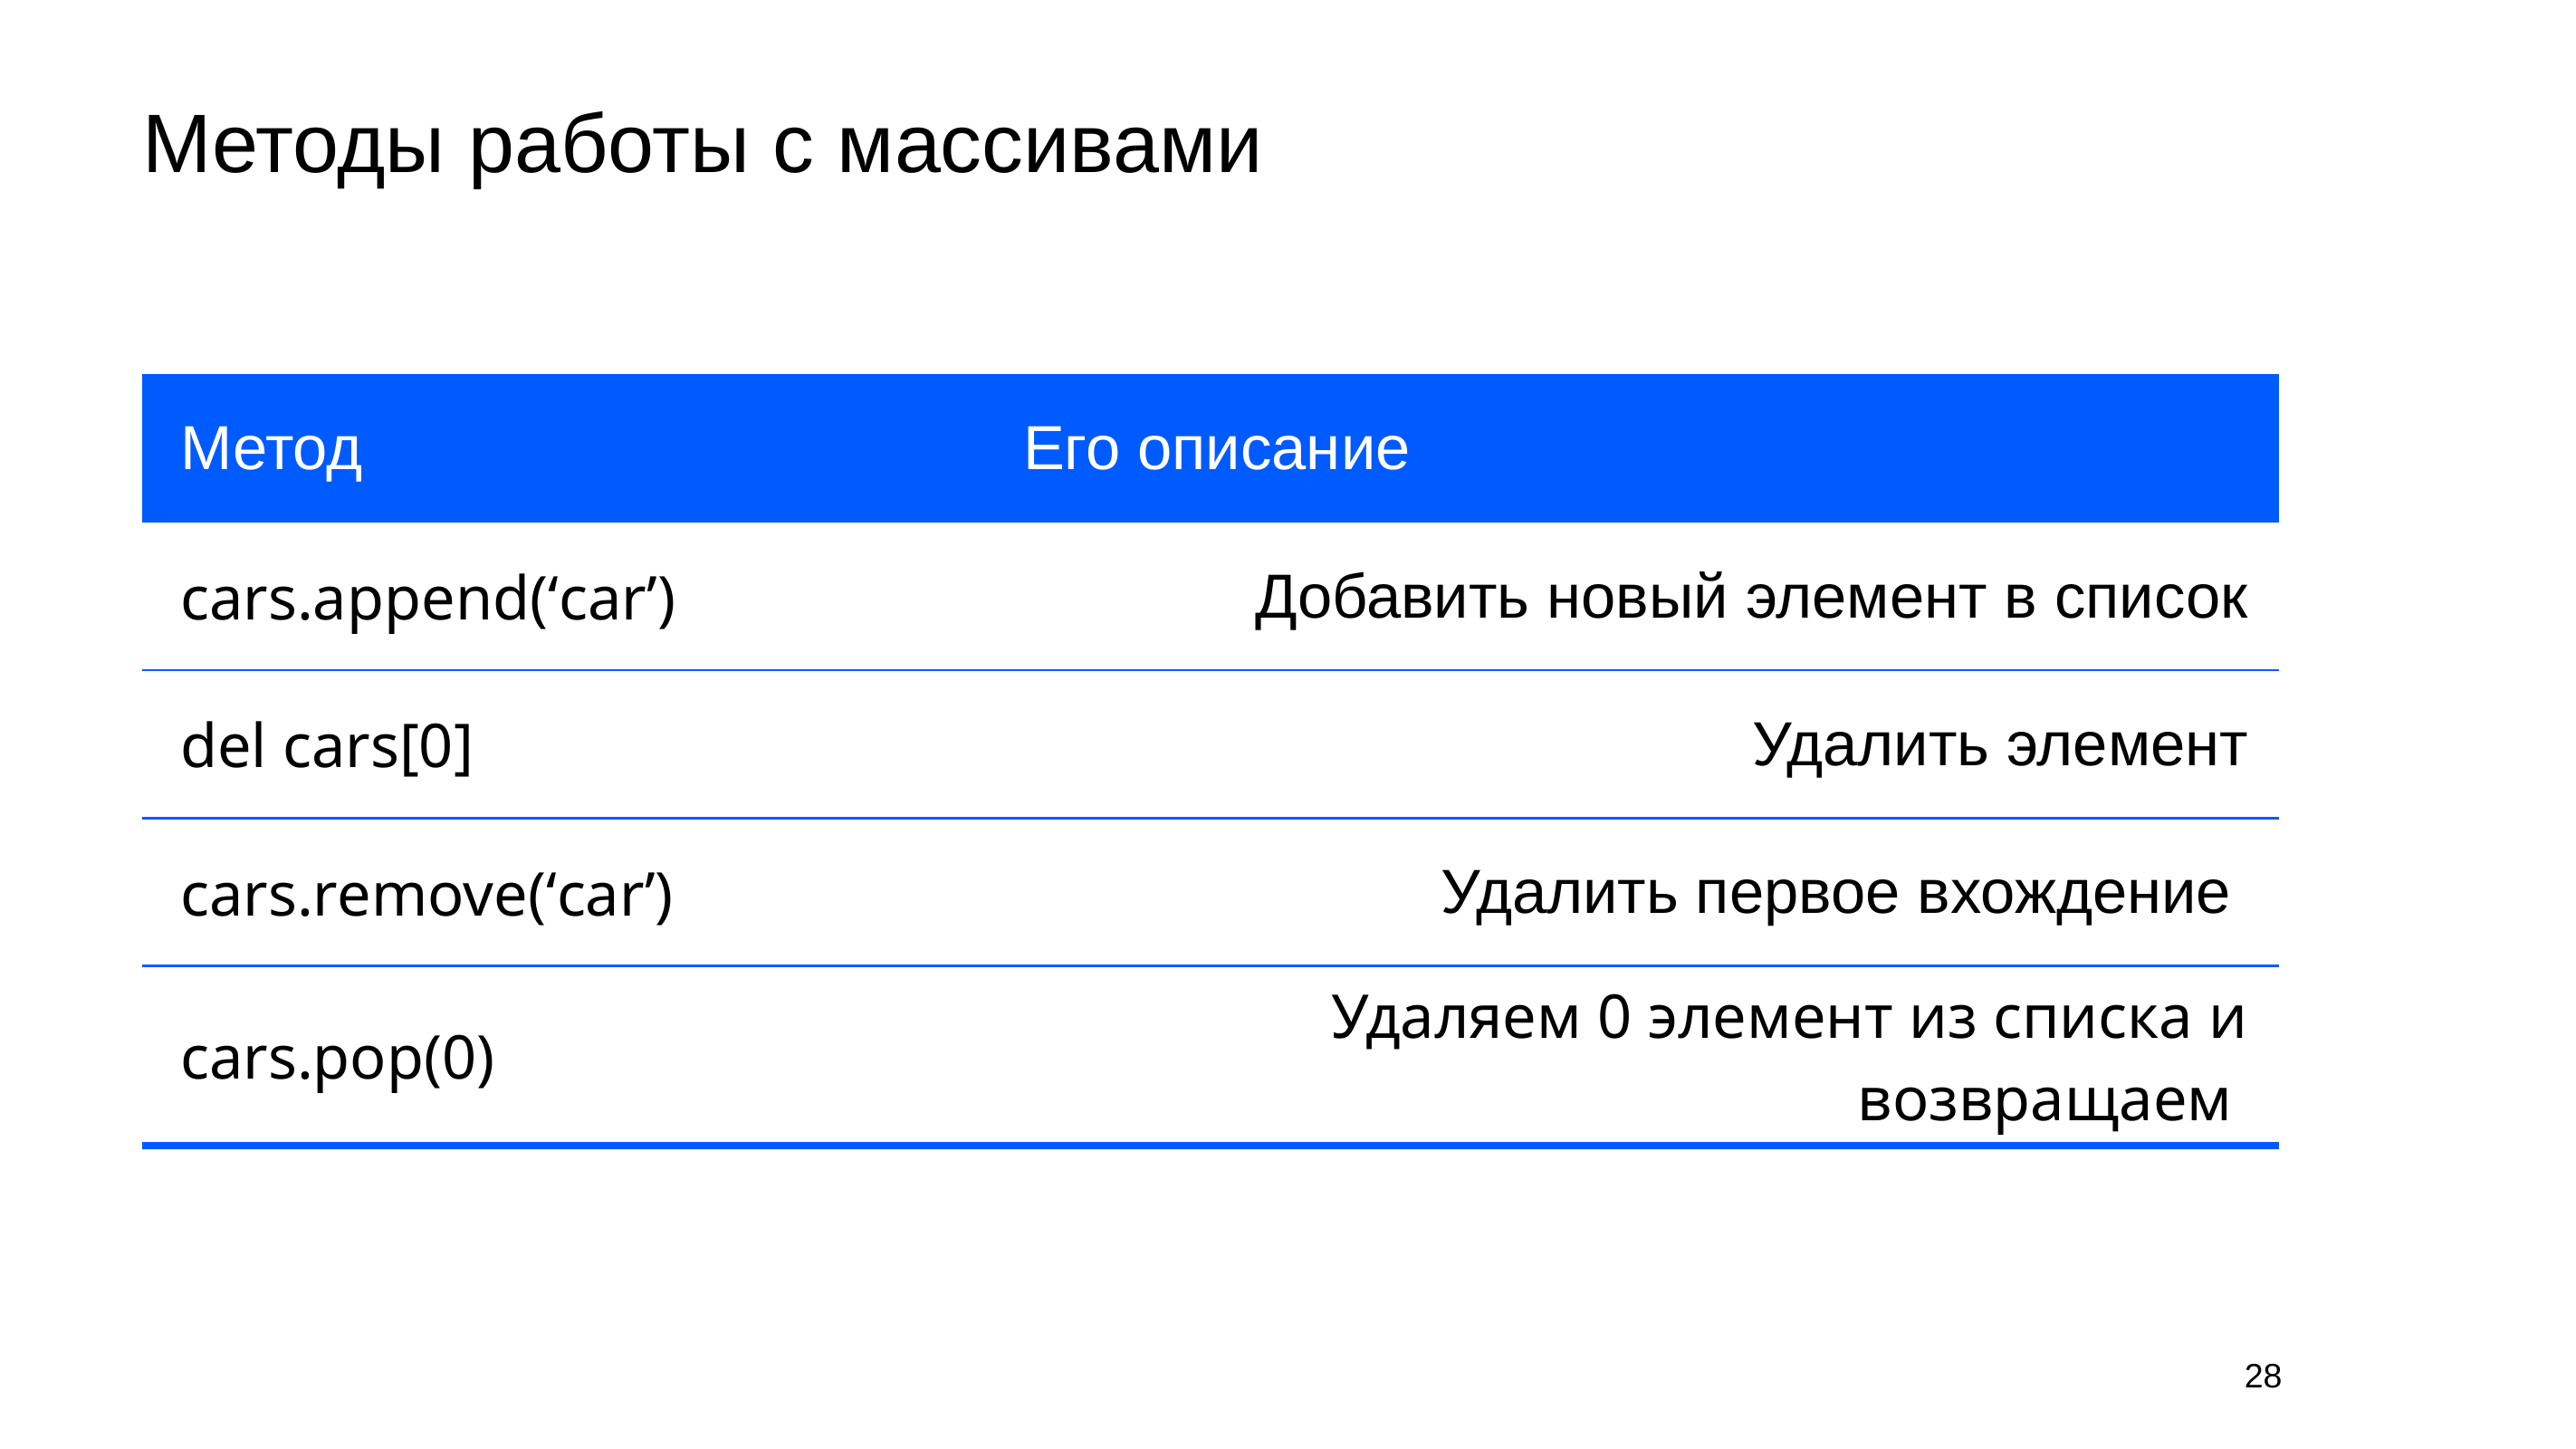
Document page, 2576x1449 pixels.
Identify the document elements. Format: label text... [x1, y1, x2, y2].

table_cell cars.append(‘car’) [142, 523, 985, 669]
table_cell Удаляем 0 элемент из списка и возвращаем [985, 967, 2279, 1142]
title Методы работы с массивами [142, 47, 2431, 280]
table_header Его описание [985, 374, 2279, 523]
table_cell cars.remove(‘car’) [142, 820, 985, 964]
table_cell Добавить новый элемент в список [985, 523, 2279, 669]
table_cell del cars[0] [142, 671, 985, 817]
table_cell cars.pop(0) [142, 967, 985, 1142]
table_cell Удалить первое вхождение [985, 820, 2279, 964]
table_header Метод [142, 374, 985, 523]
table_cell Удалить элемент [985, 671, 2279, 817]
slide_number 28 [2239, 1356, 2431, 1404]
